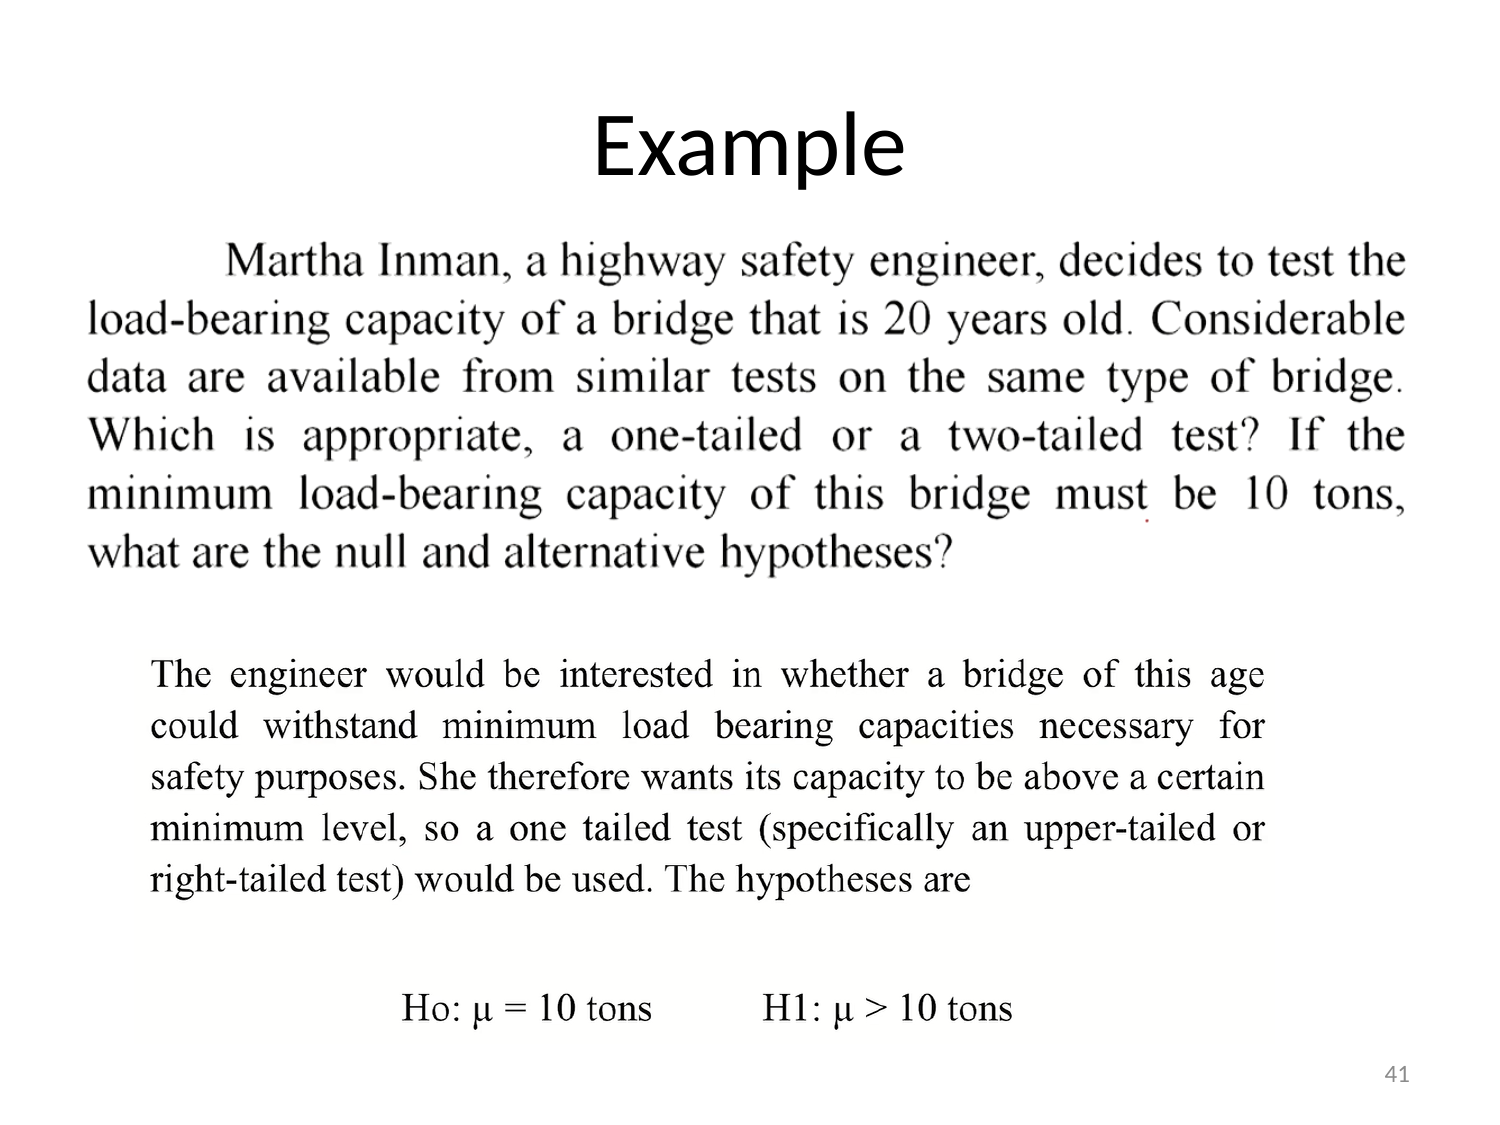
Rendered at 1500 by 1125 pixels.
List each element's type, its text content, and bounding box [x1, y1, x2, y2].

picture [134, 649, 1276, 1044]
slide_number 41 [1074, 1042, 1425, 1103]
title Example [75, 45, 1425, 222]
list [74, 223, 1426, 588]
